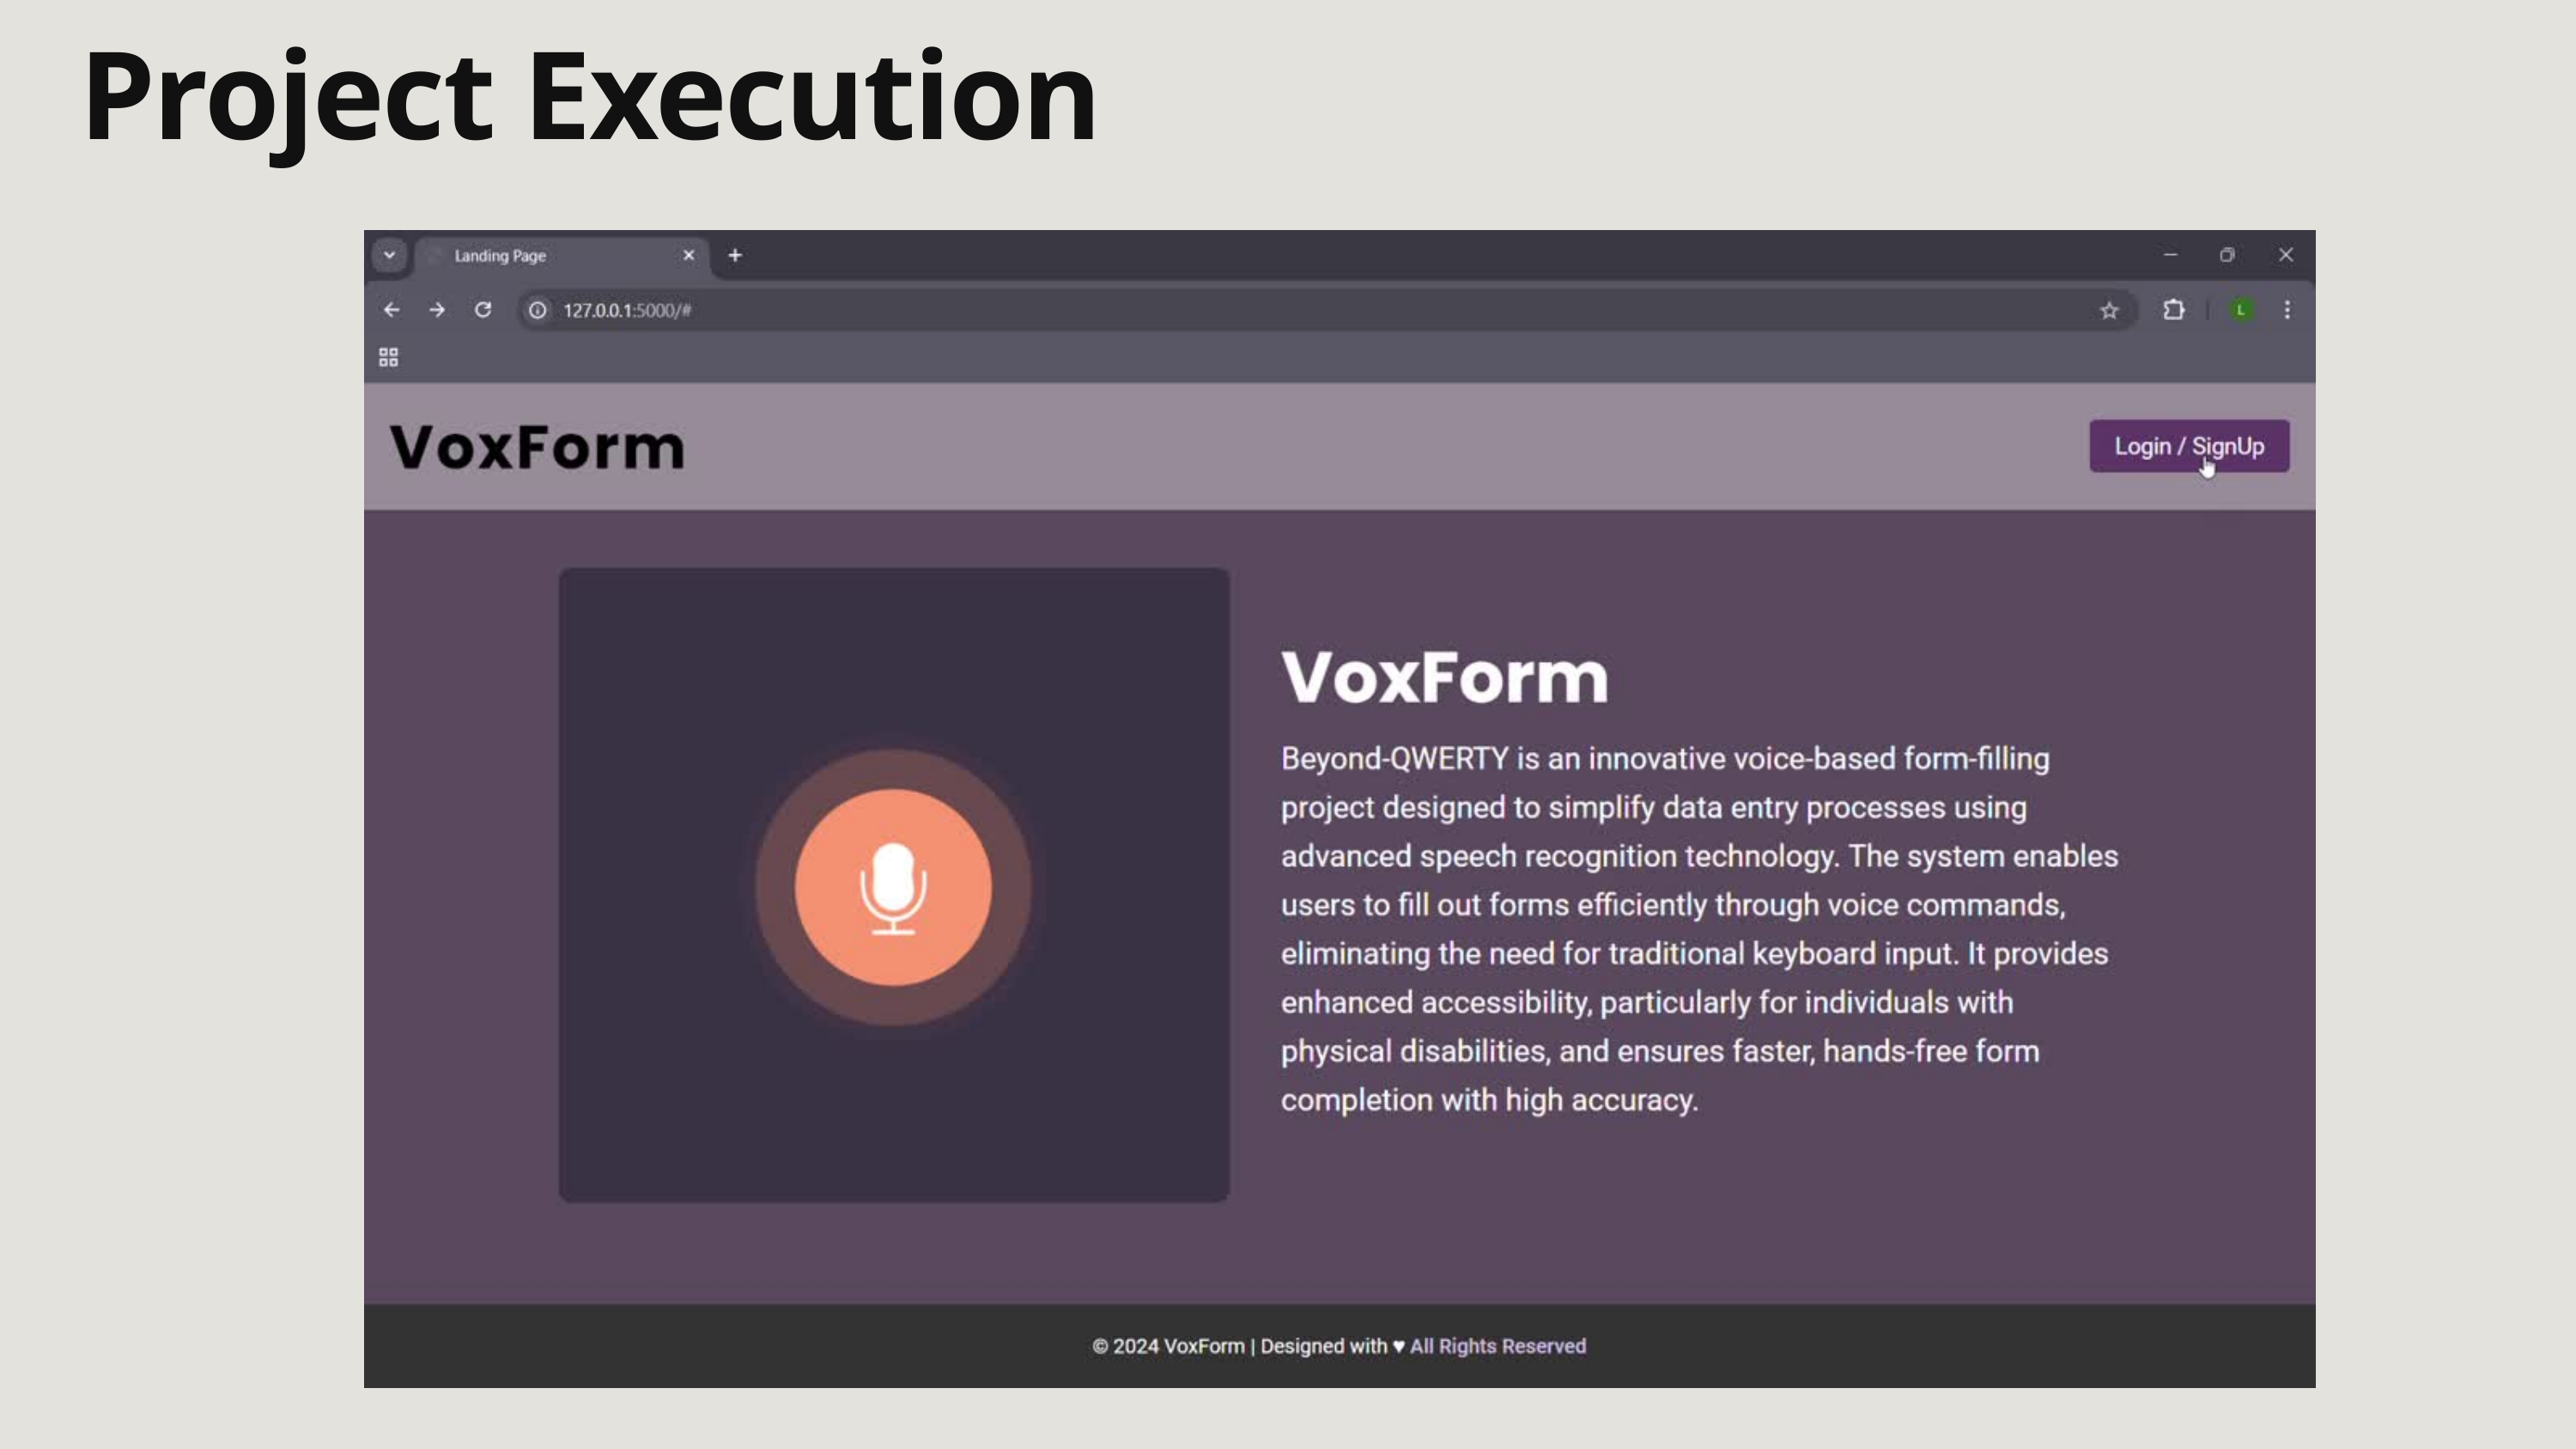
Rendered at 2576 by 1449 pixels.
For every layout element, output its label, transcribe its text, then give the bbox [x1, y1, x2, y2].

text_box Project Execution [79, 45, 1548, 164]
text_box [363, 229, 2317, 1389]
